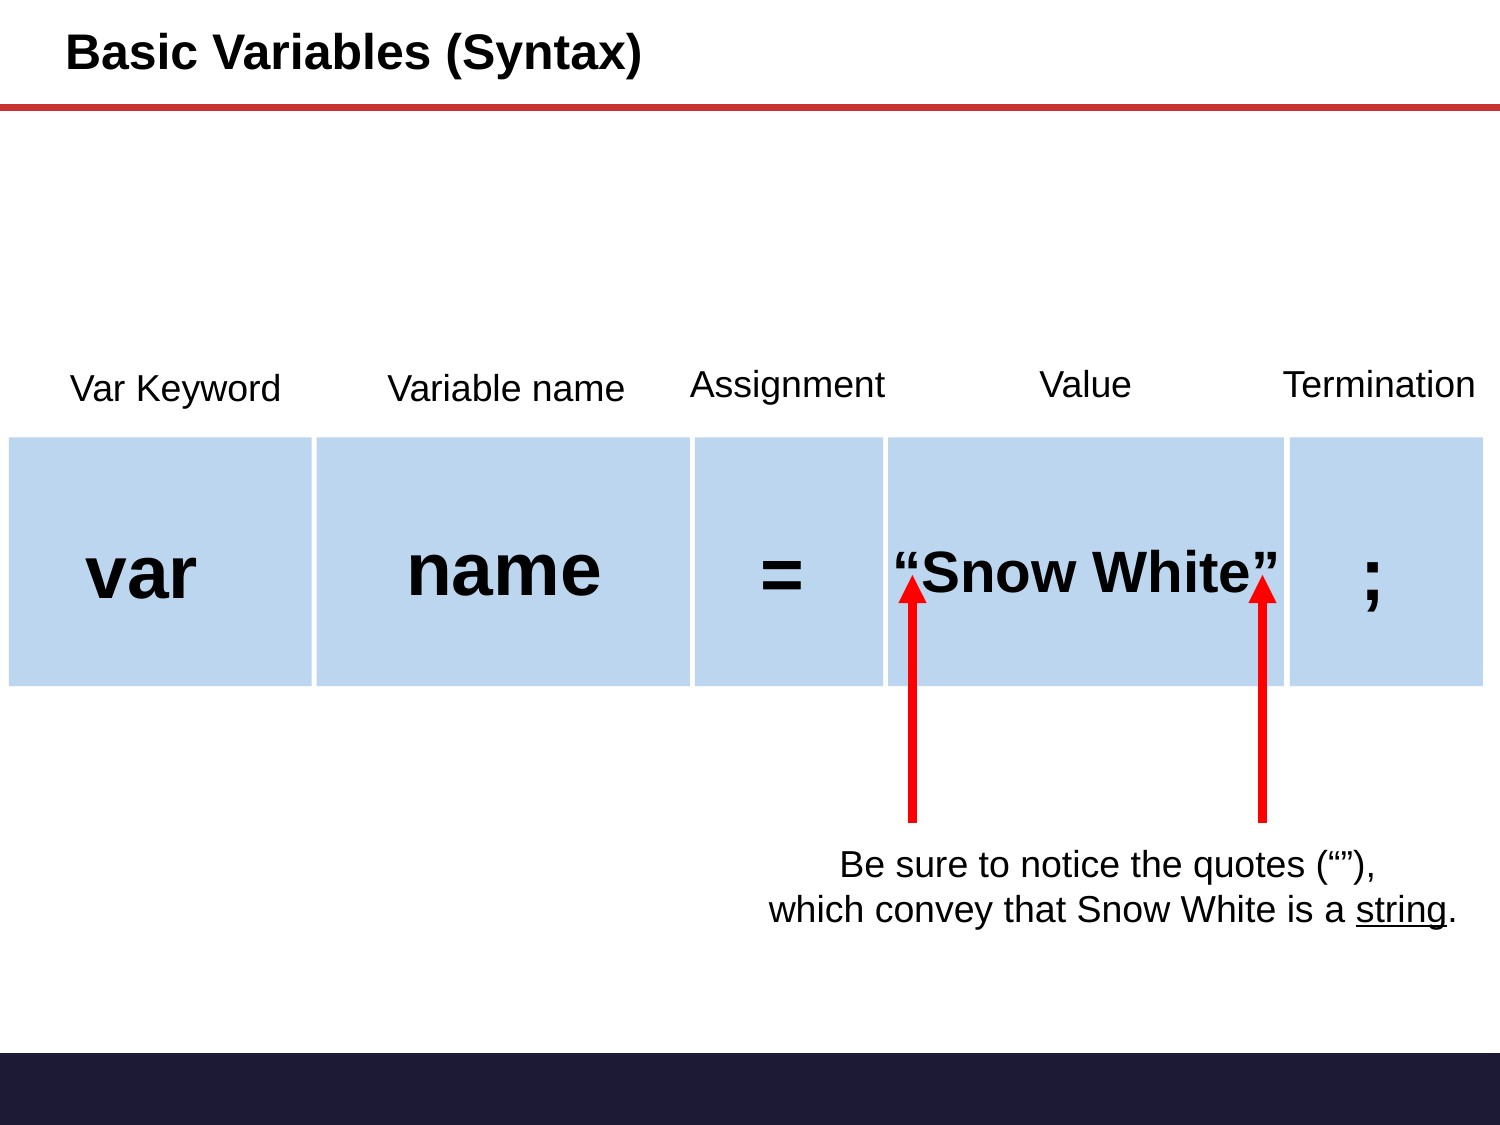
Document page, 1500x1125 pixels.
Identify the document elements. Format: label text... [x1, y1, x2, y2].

text_box name [391, 512, 694, 619]
text_box = [745, 517, 885, 687]
text_box Var Keyword [54, 356, 300, 417]
text_box [8, 437, 312, 687]
title Basic Variables (Syntax) [50, 0, 948, 108]
text_box Assignment [674, 352, 903, 414]
text_box [1267, 613, 1284, 687]
text_box [917, 613, 1258, 687]
text_box [888, 613, 908, 687]
text_box Be sure to notice the quotes (“”), which convey that Snow White is a string. [749, 832, 1477, 939]
text_box [1289, 437, 1483, 687]
text_box Value [1024, 352, 1149, 414]
text_box Variable name [372, 356, 644, 417]
text_box [694, 437, 884, 687]
text_box [888, 437, 1284, 526]
text_box var [70, 516, 303, 623]
text_box Termination [1267, 352, 1494, 414]
text_box [316, 437, 690, 687]
text_box ; [1345, 517, 1485, 624]
text_box “Snow White” [863, 526, 1310, 613]
